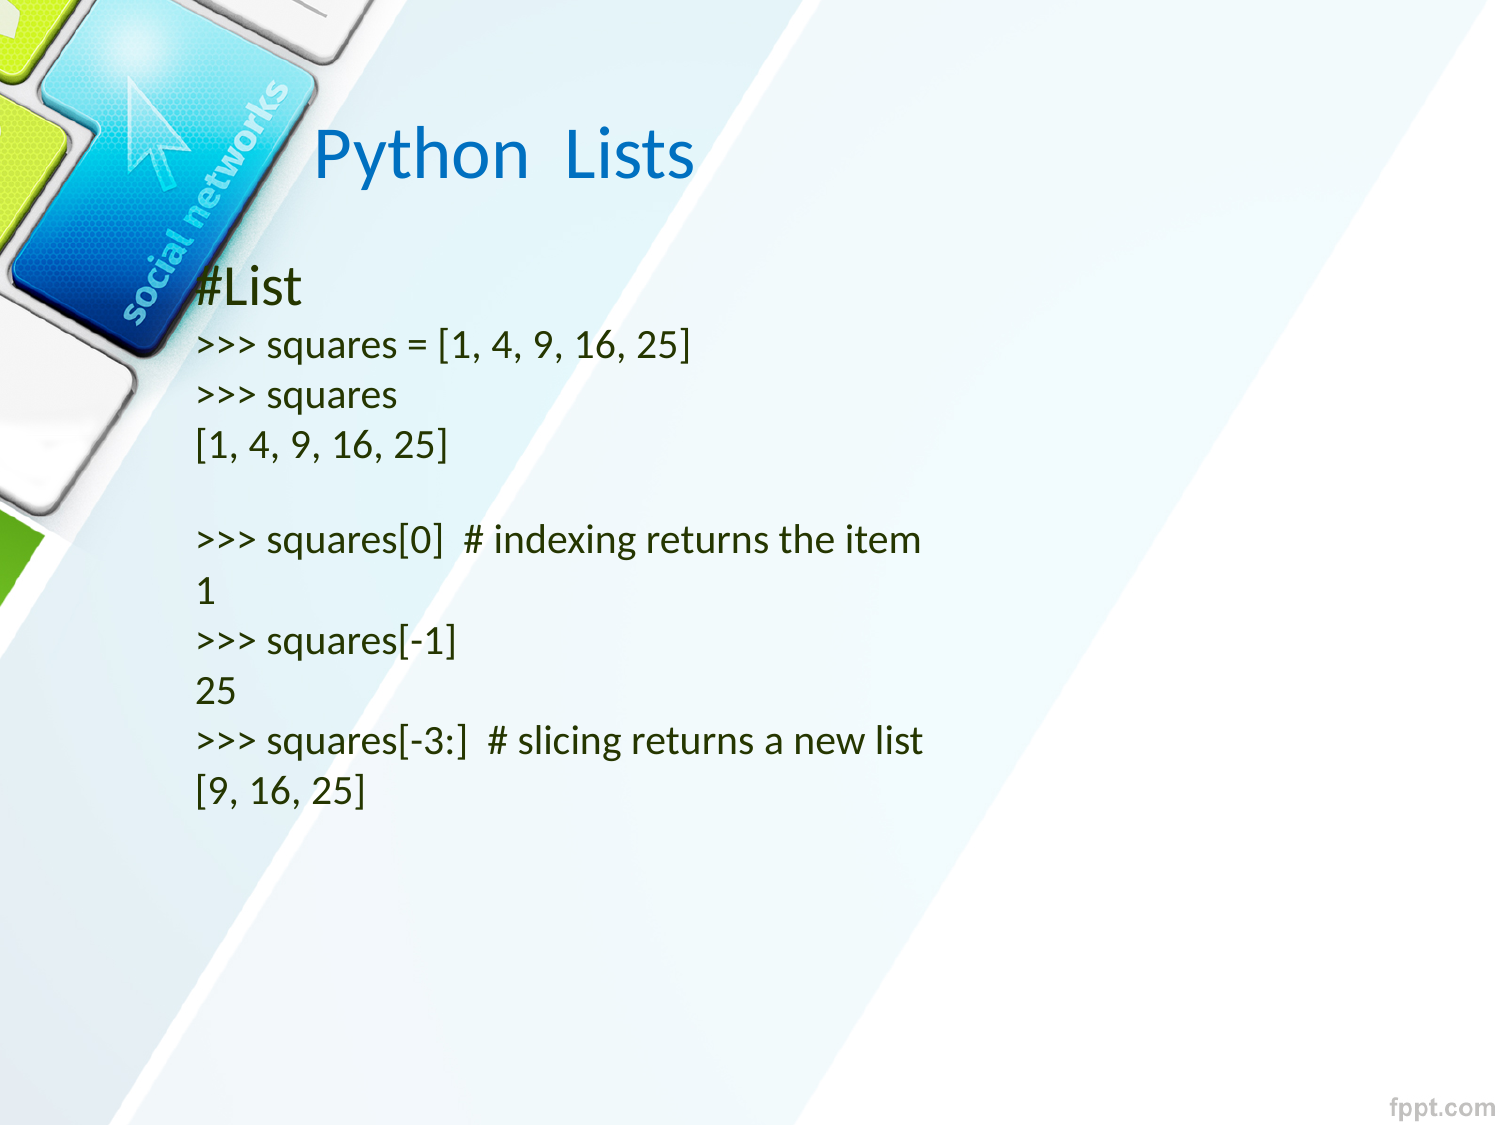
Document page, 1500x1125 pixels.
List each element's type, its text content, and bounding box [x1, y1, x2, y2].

picture [0, 0, 1500, 1125]
text_box #List >>> squares = [1, 4, 9, 16, 25] >>> squares [1, 4, 9, 16, 25] >>> squares[0] # indexing returns the item 1 >>> squares[-1] 25 >>> squares[-3:] # slicing returns a new list [9, 16, 25] [179, 239, 1470, 1065]
text_box Python Lists [299, 86, 1427, 212]
